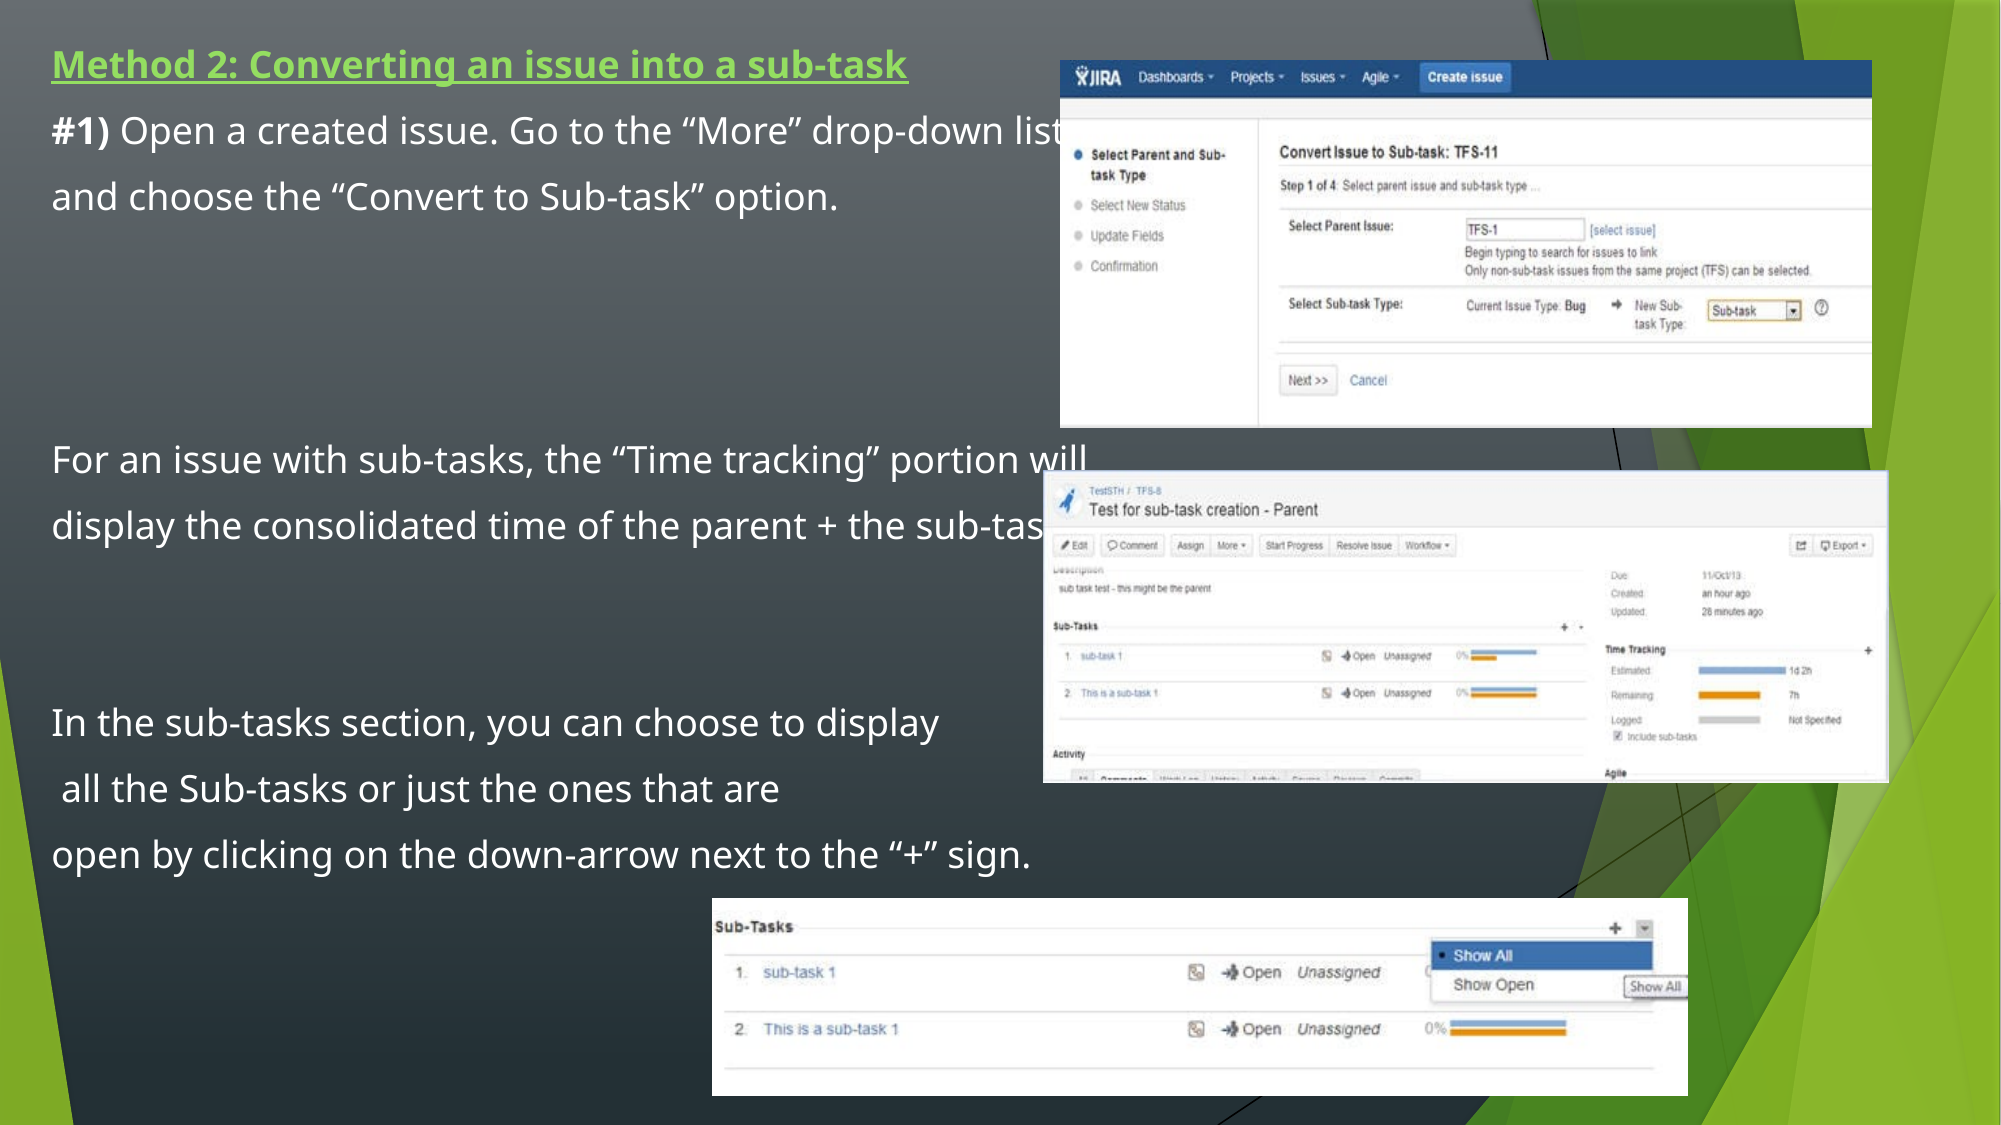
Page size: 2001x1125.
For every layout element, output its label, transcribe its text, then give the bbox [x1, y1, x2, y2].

list Method 2: Converting an issue into a sub-task #1) Open a created issue. Go to the “More” drop-down list and choose the “Convert to Sub-task” option. For an issue with sub-tasks, the “Time tracking” portion will display the consolidated time of the parent + the sub-tasks. In the sub-tasks section, you can choose to display all the Sub-tasks or just the ones that are open by clicking on the down-arrow next to the “+” sign. [36, 33, 1820, 1069]
picture [1042, 469, 1890, 784]
picture [1060, 59, 1872, 429]
picture [711, 897, 1688, 1096]
